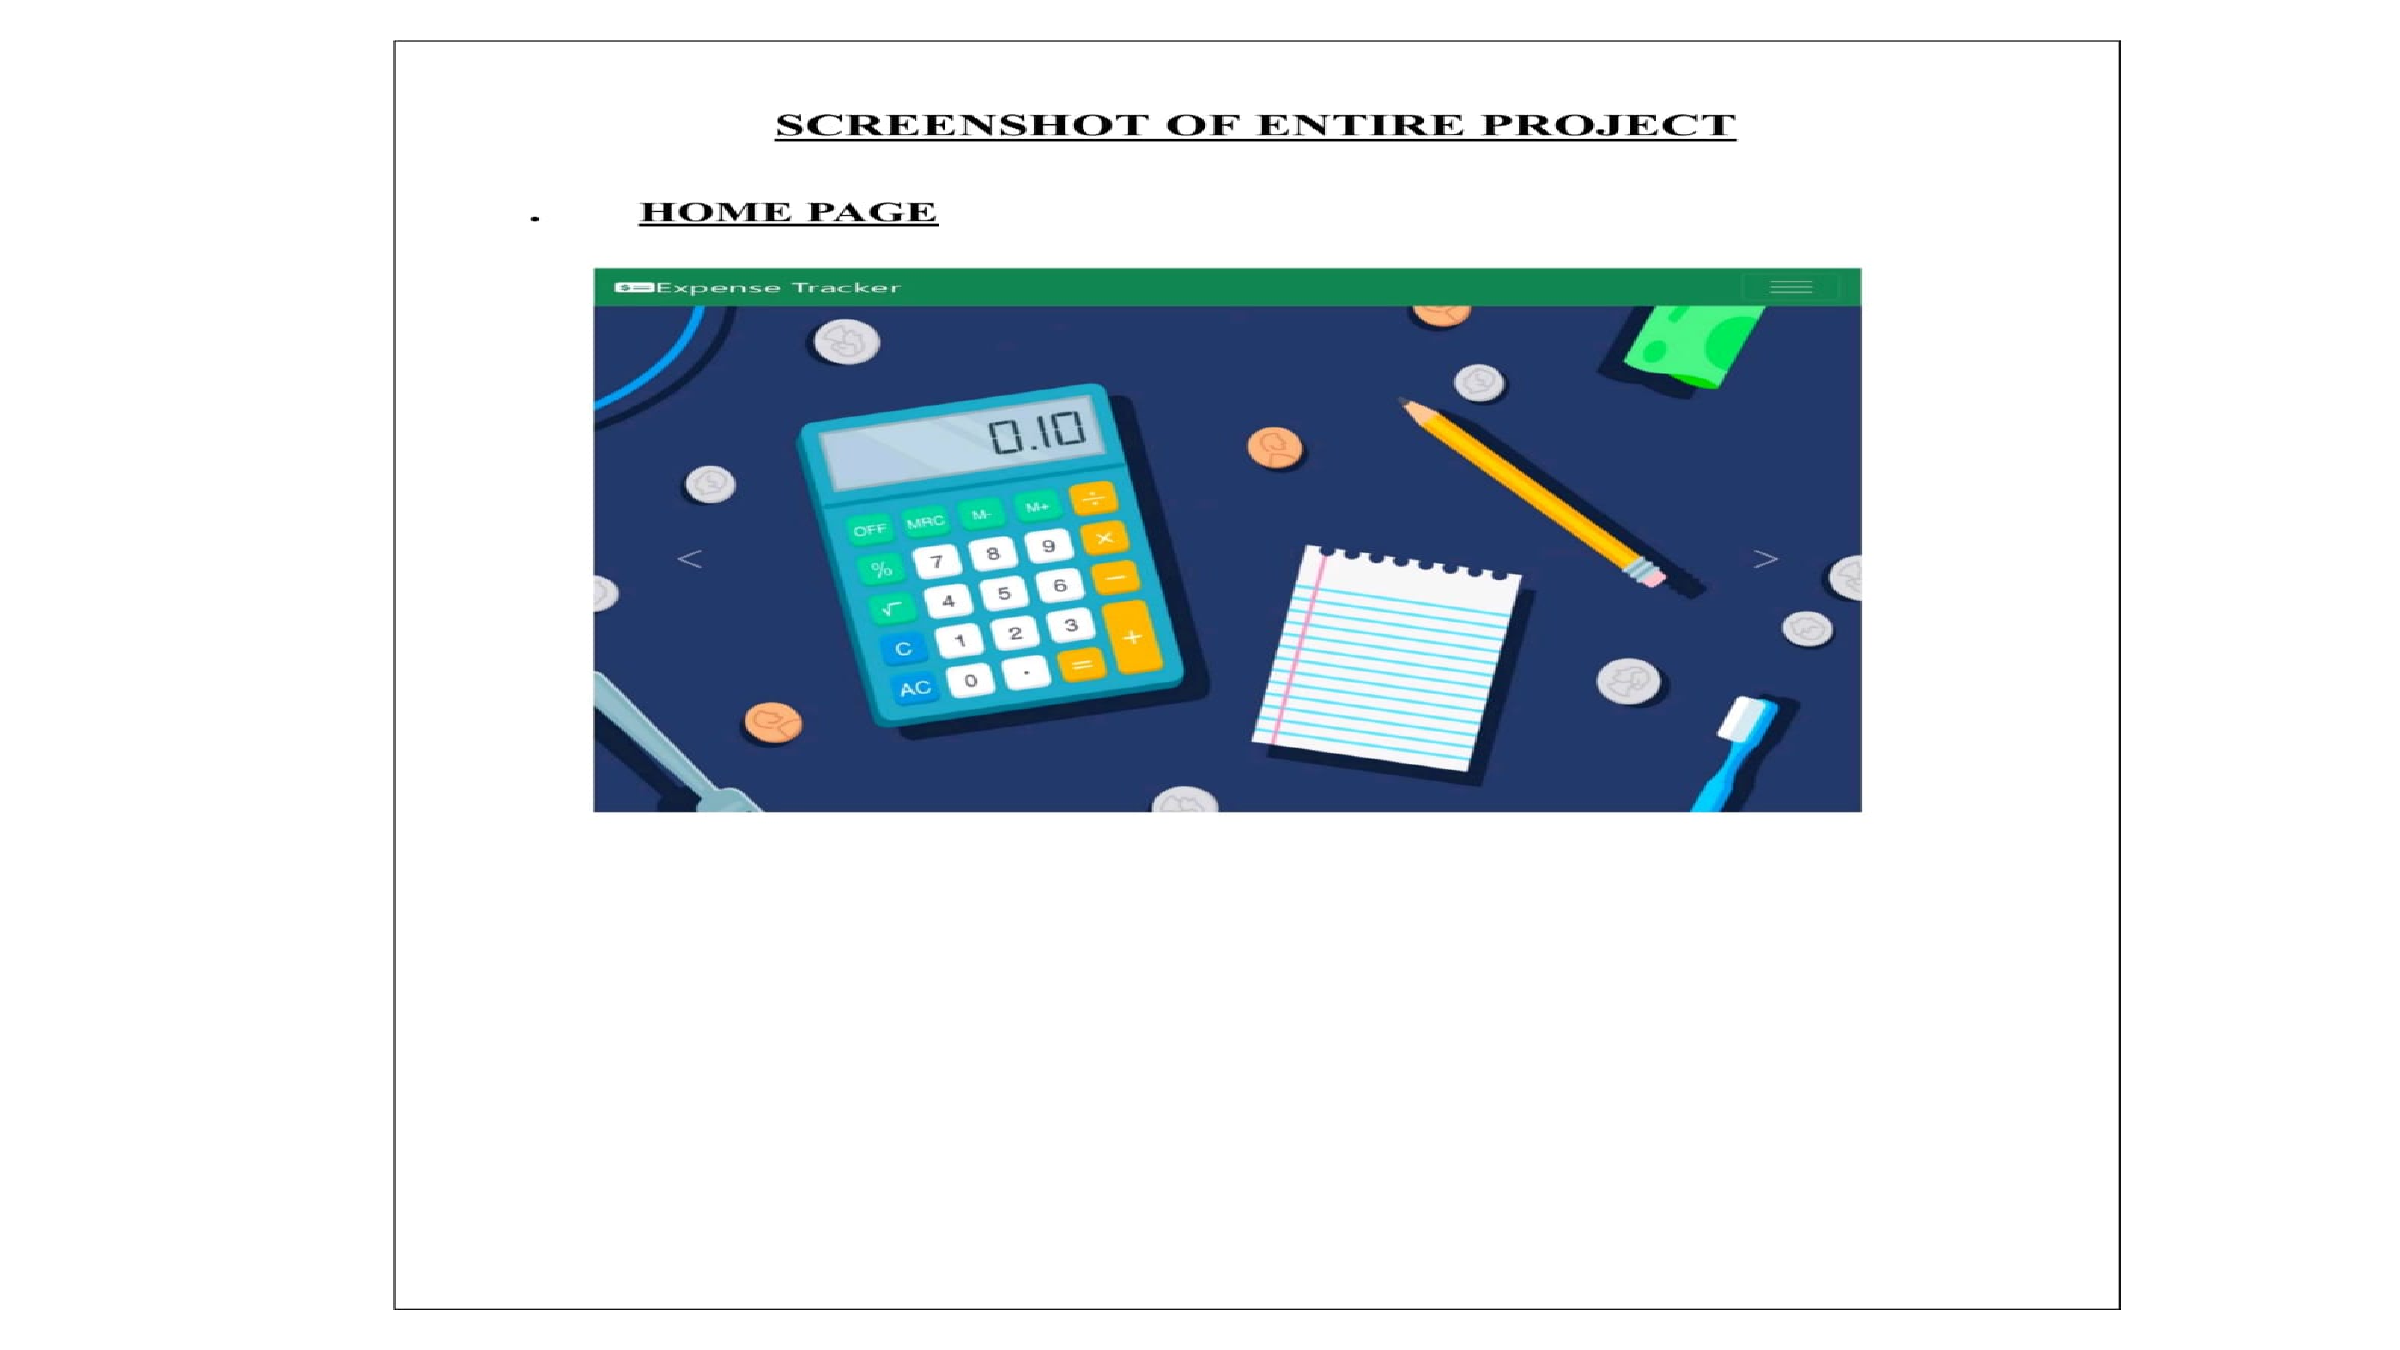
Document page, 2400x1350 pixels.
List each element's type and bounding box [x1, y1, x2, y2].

picture [321, 0, 2194, 1350]
